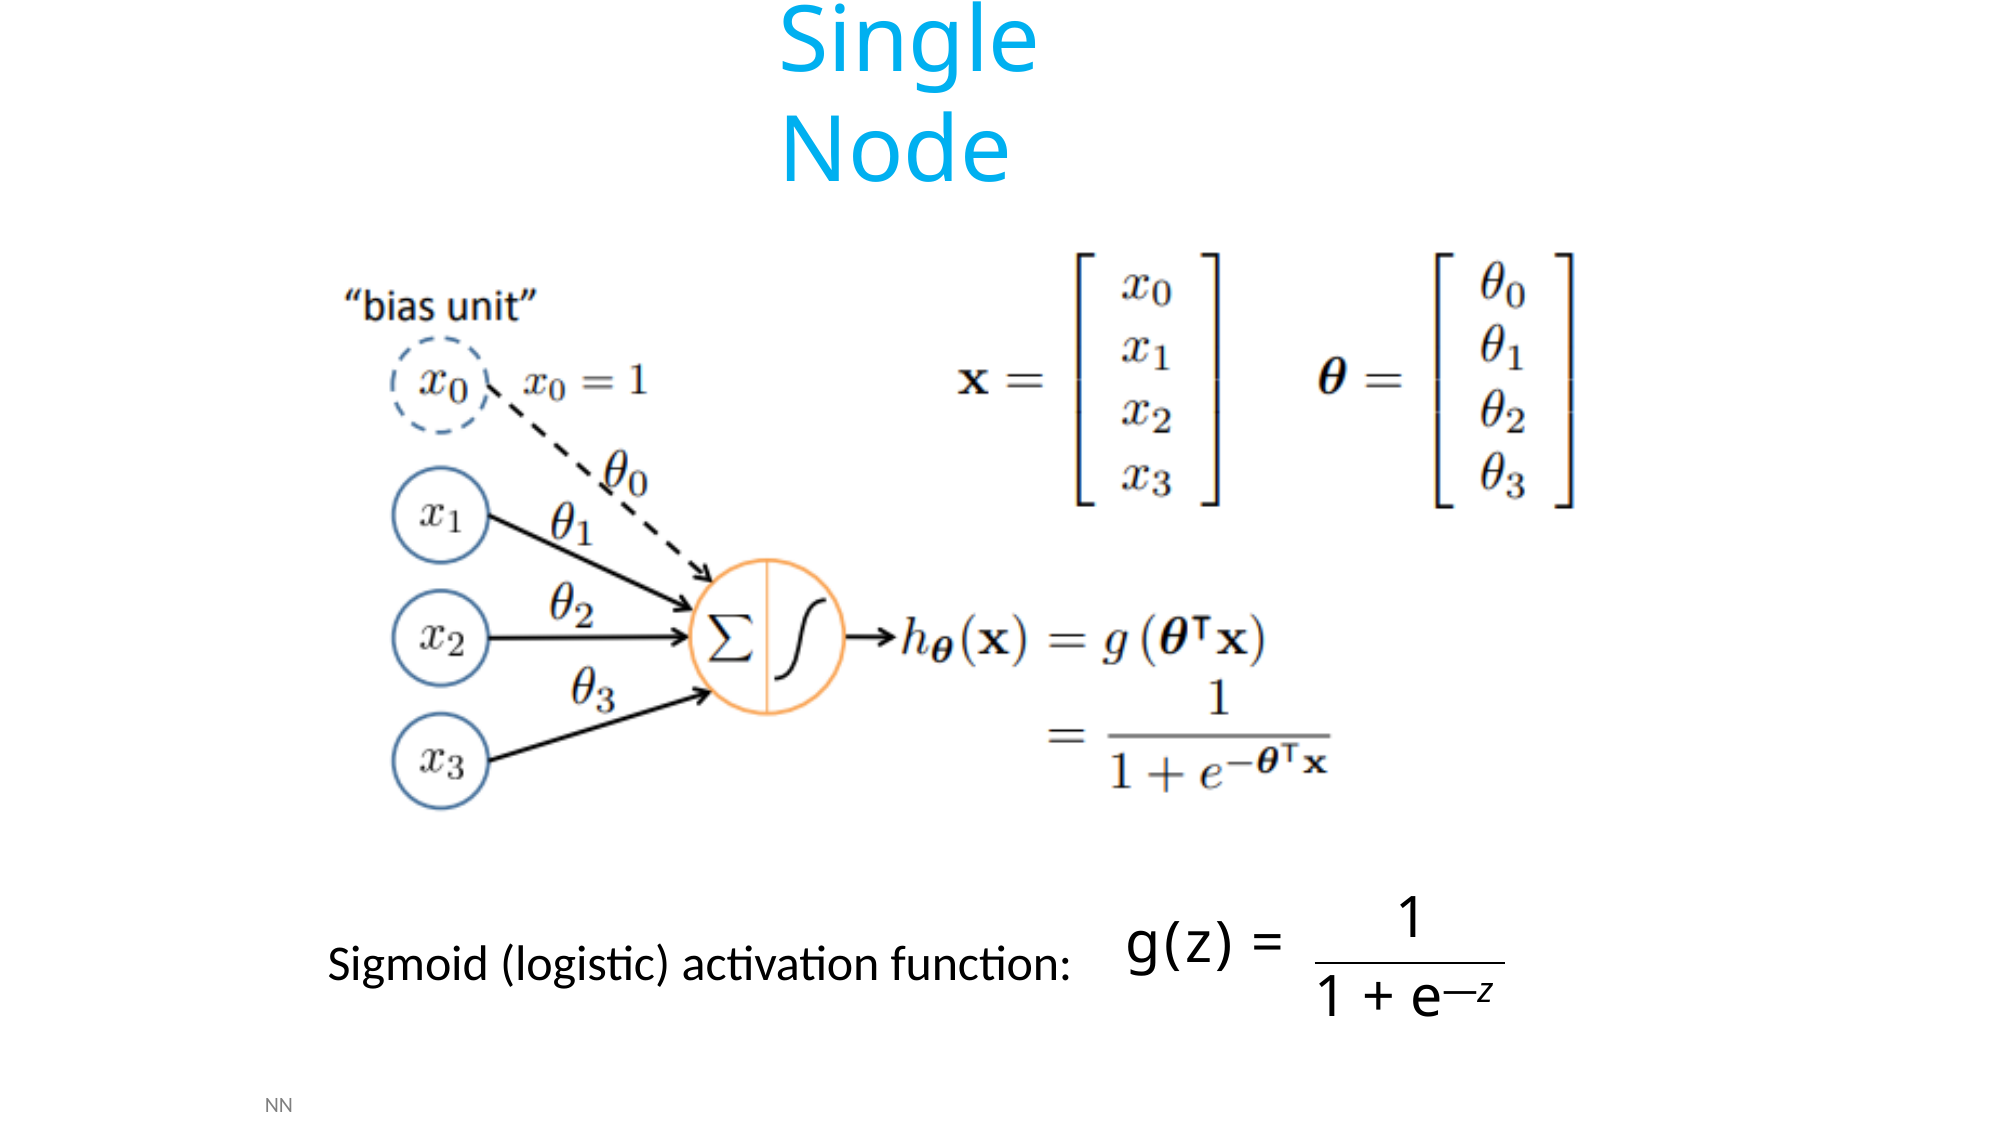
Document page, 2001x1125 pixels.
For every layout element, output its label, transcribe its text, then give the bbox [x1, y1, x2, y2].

text_box Sigmoid (logistic) activation function: [325, 928, 1081, 991]
title Single Node [776, 0, 1224, 200]
text_box NN [262, 1089, 525, 1117]
text_box 1 [1393, 877, 1427, 917]
text_box g(z) = 1 + e—z [1119, 917, 1507, 1029]
picture [293, 221, 1605, 821]
